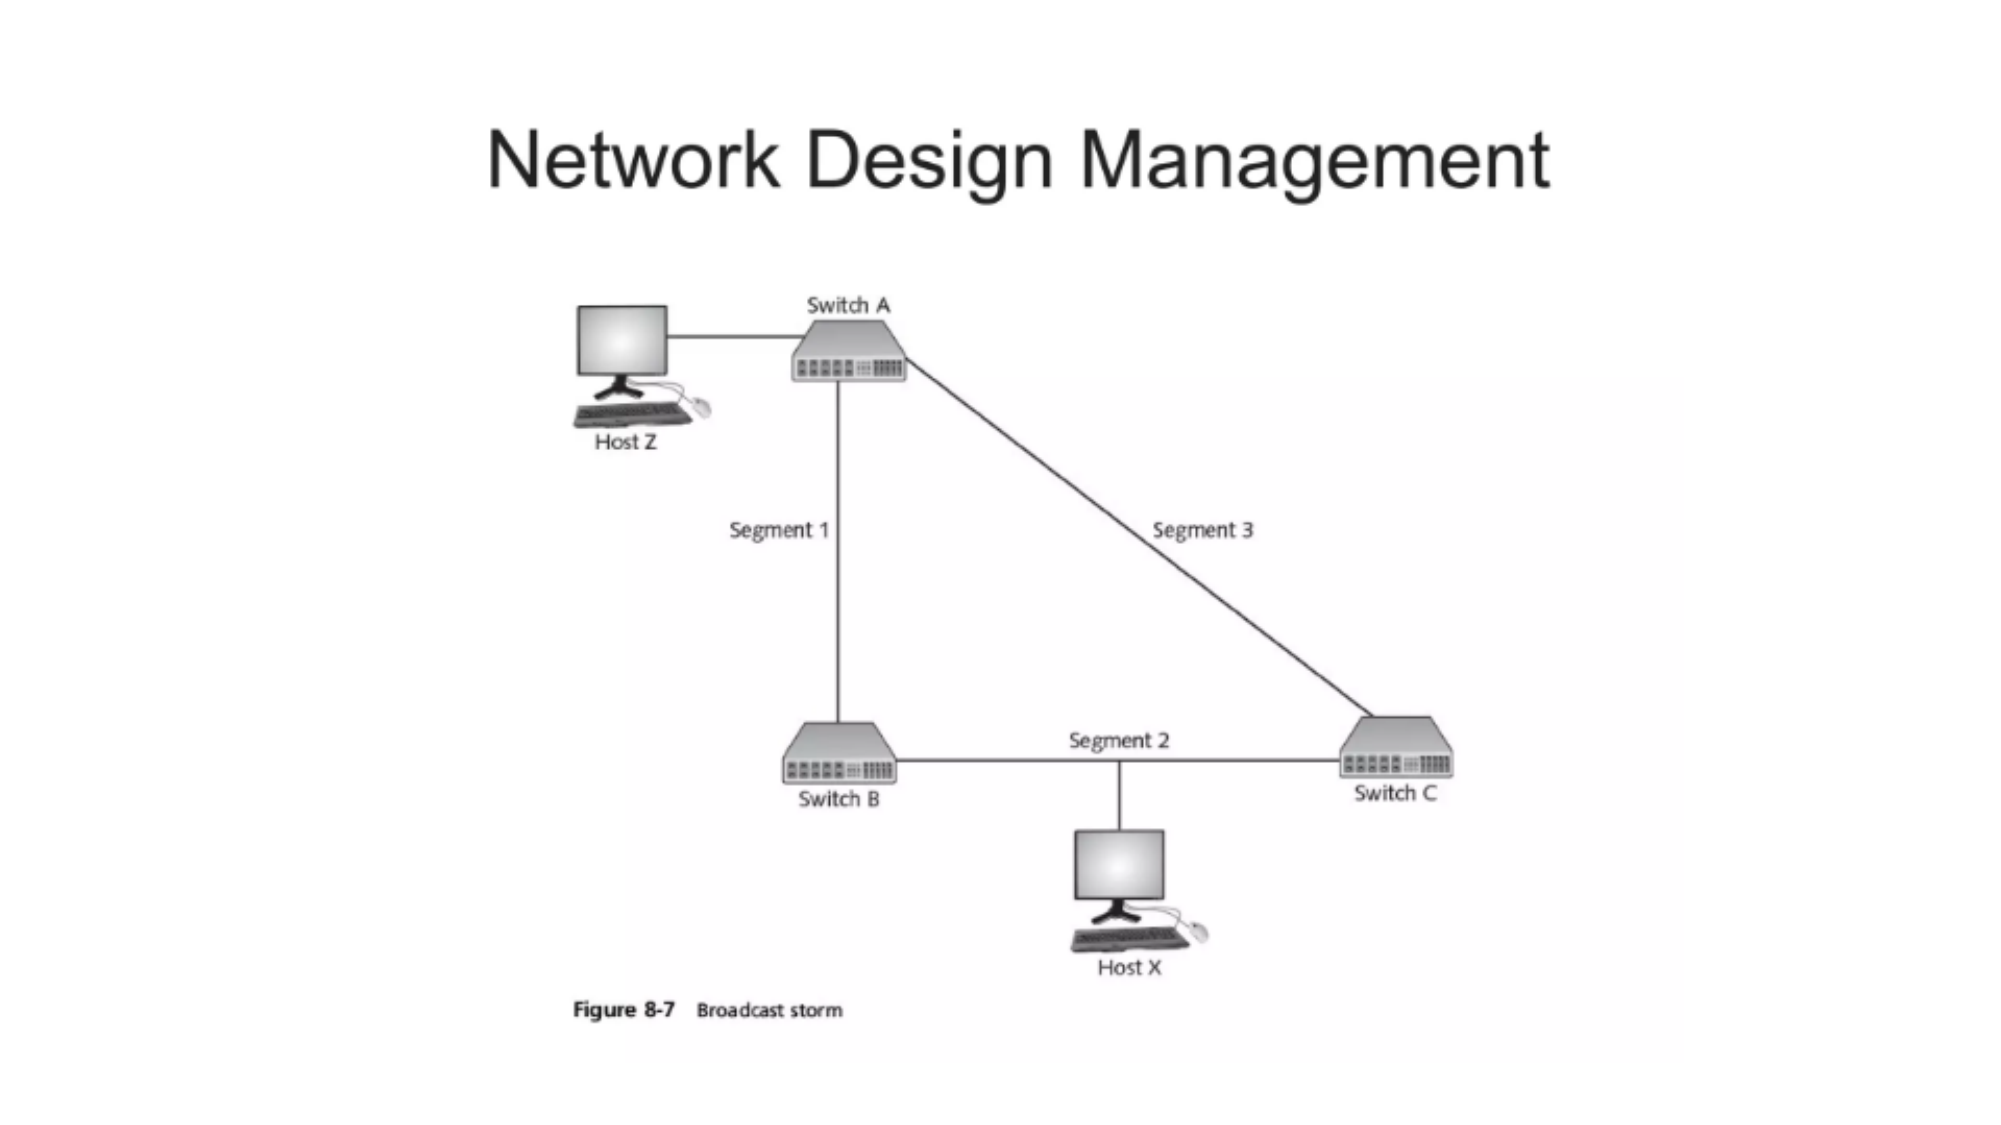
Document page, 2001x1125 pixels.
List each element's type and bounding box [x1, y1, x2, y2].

picture [316, 62, 1684, 1063]
